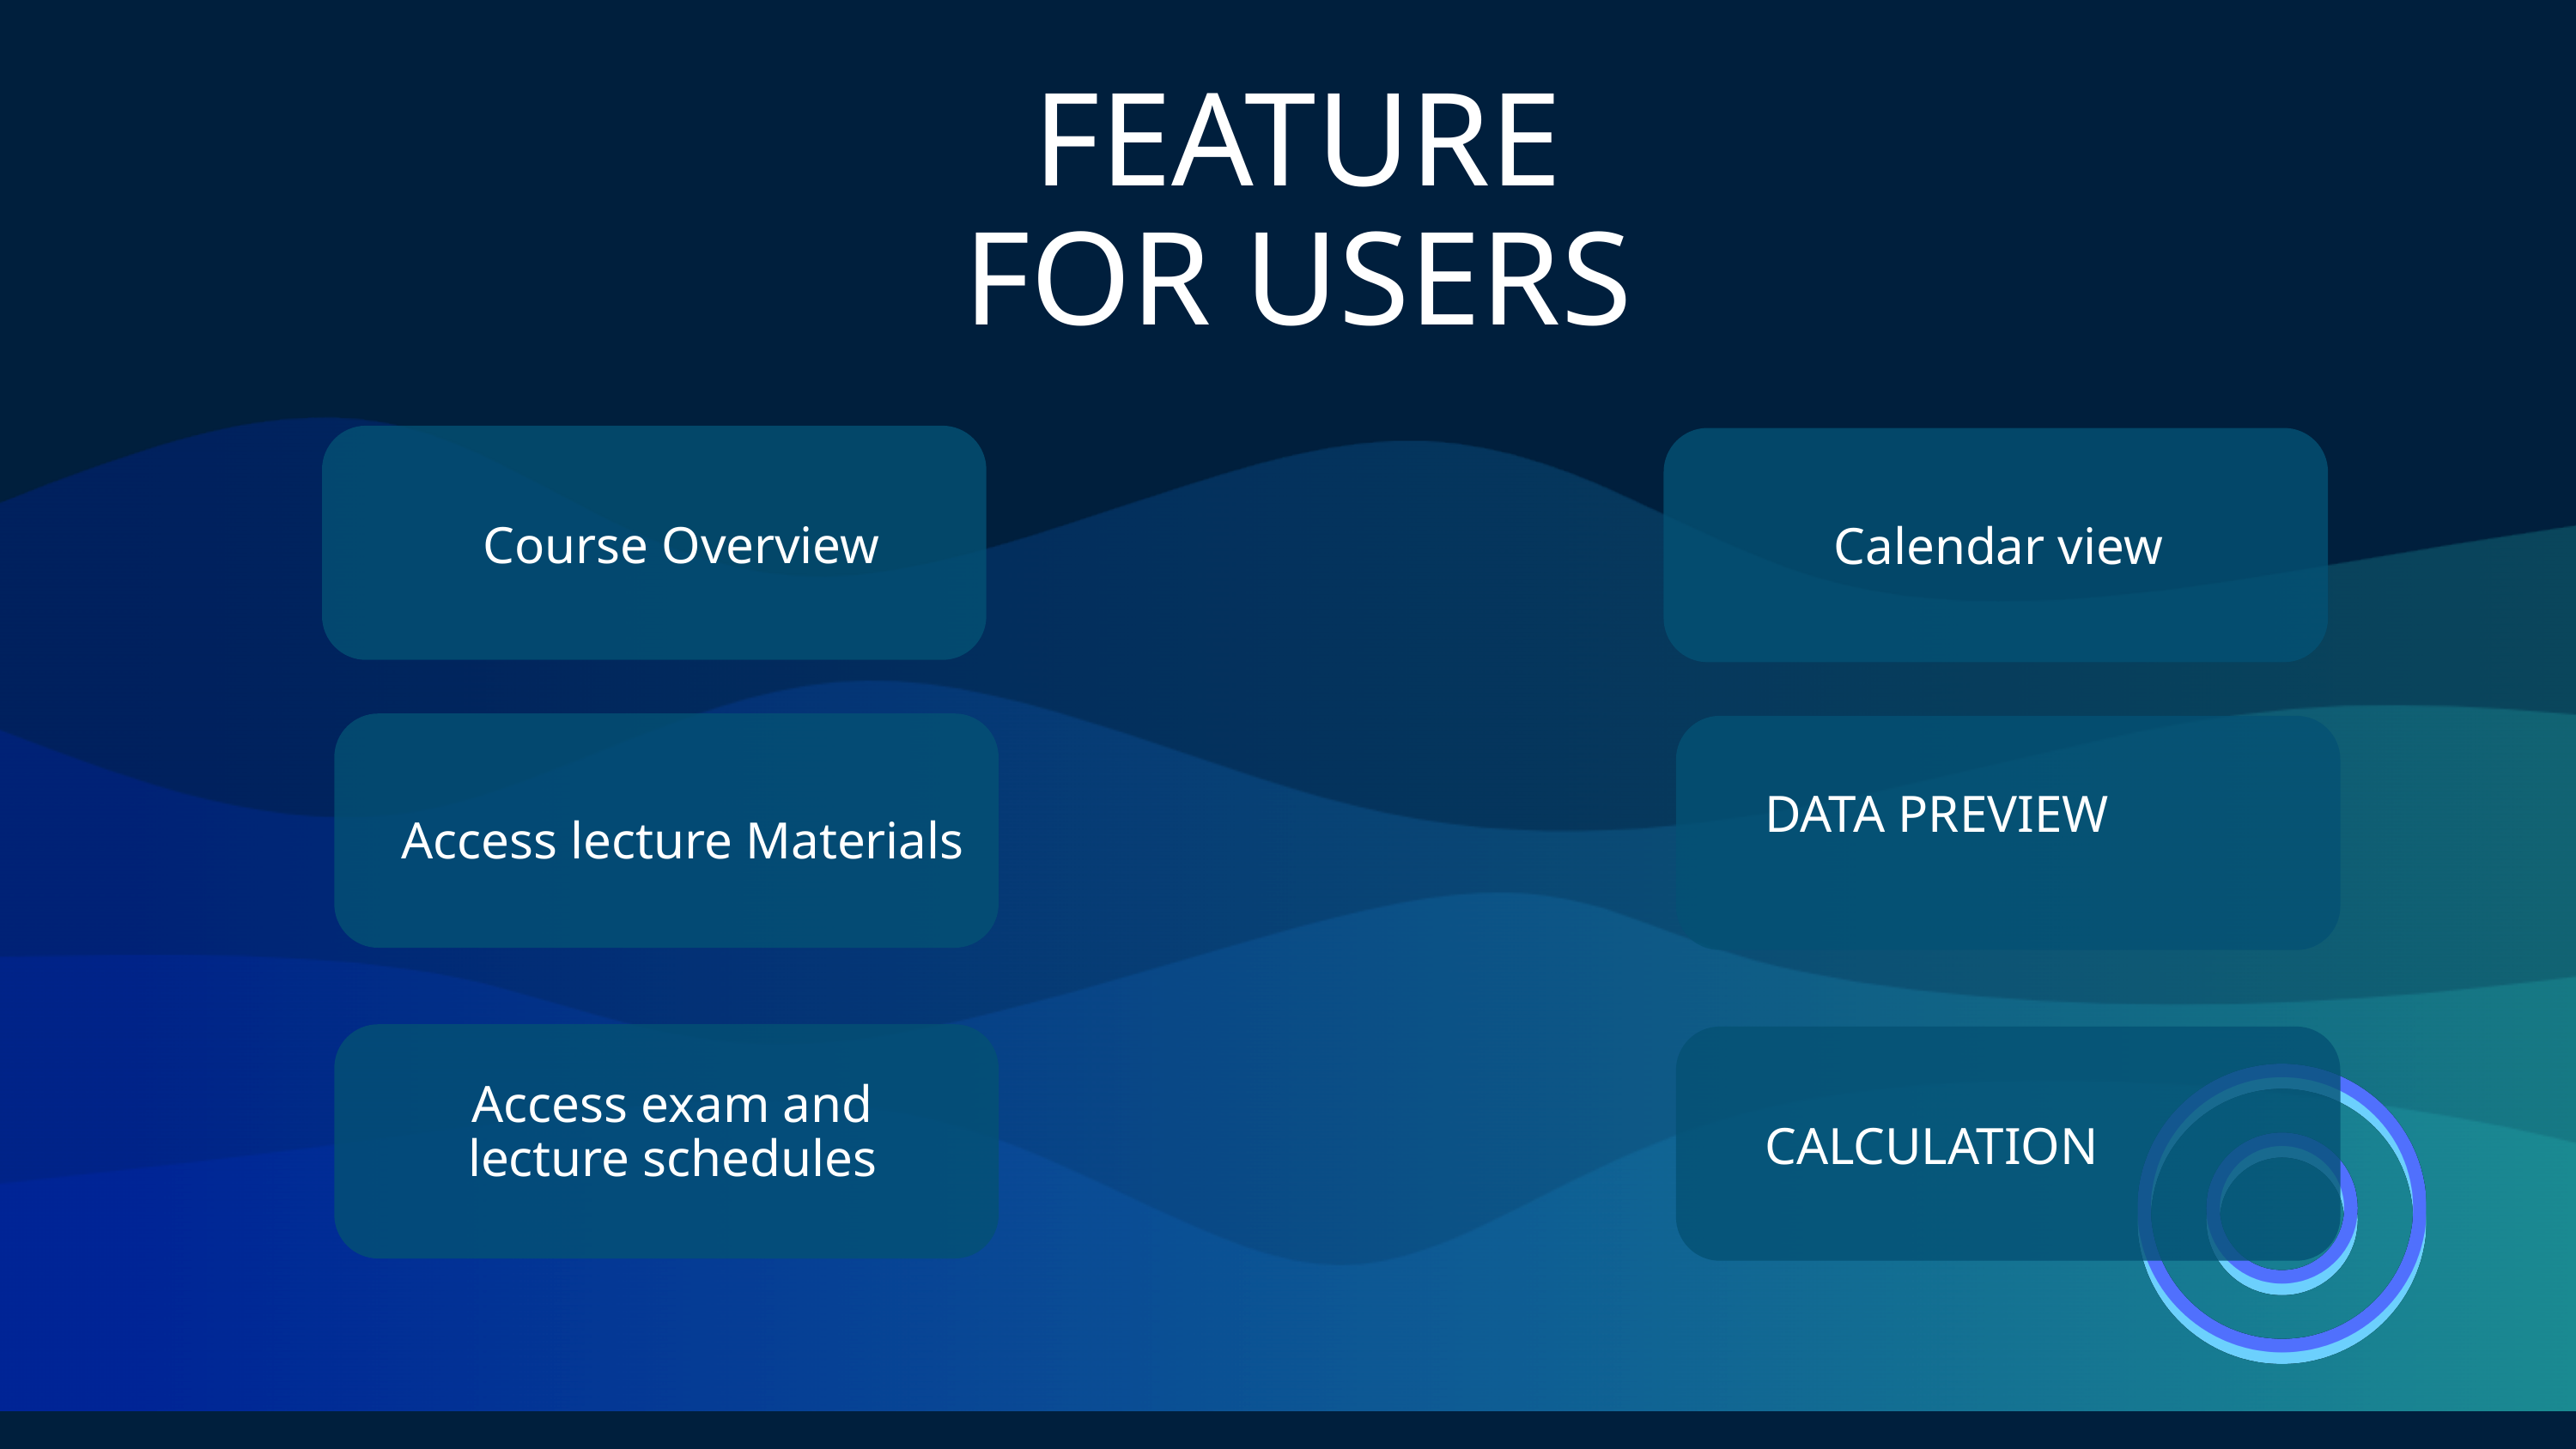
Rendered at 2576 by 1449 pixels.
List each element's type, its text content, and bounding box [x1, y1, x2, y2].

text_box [1675, 1026, 2341, 1261]
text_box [321, 425, 987, 660]
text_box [1663, 427, 2329, 663]
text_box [334, 1023, 999, 1259]
text_box FEATURE FOR USERS [696, 72, 1900, 351]
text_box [1675, 715, 2341, 950]
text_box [334, 712, 999, 949]
text_box [2137, 1064, 2427, 1364]
text_box [0, 416, 2576, 1411]
